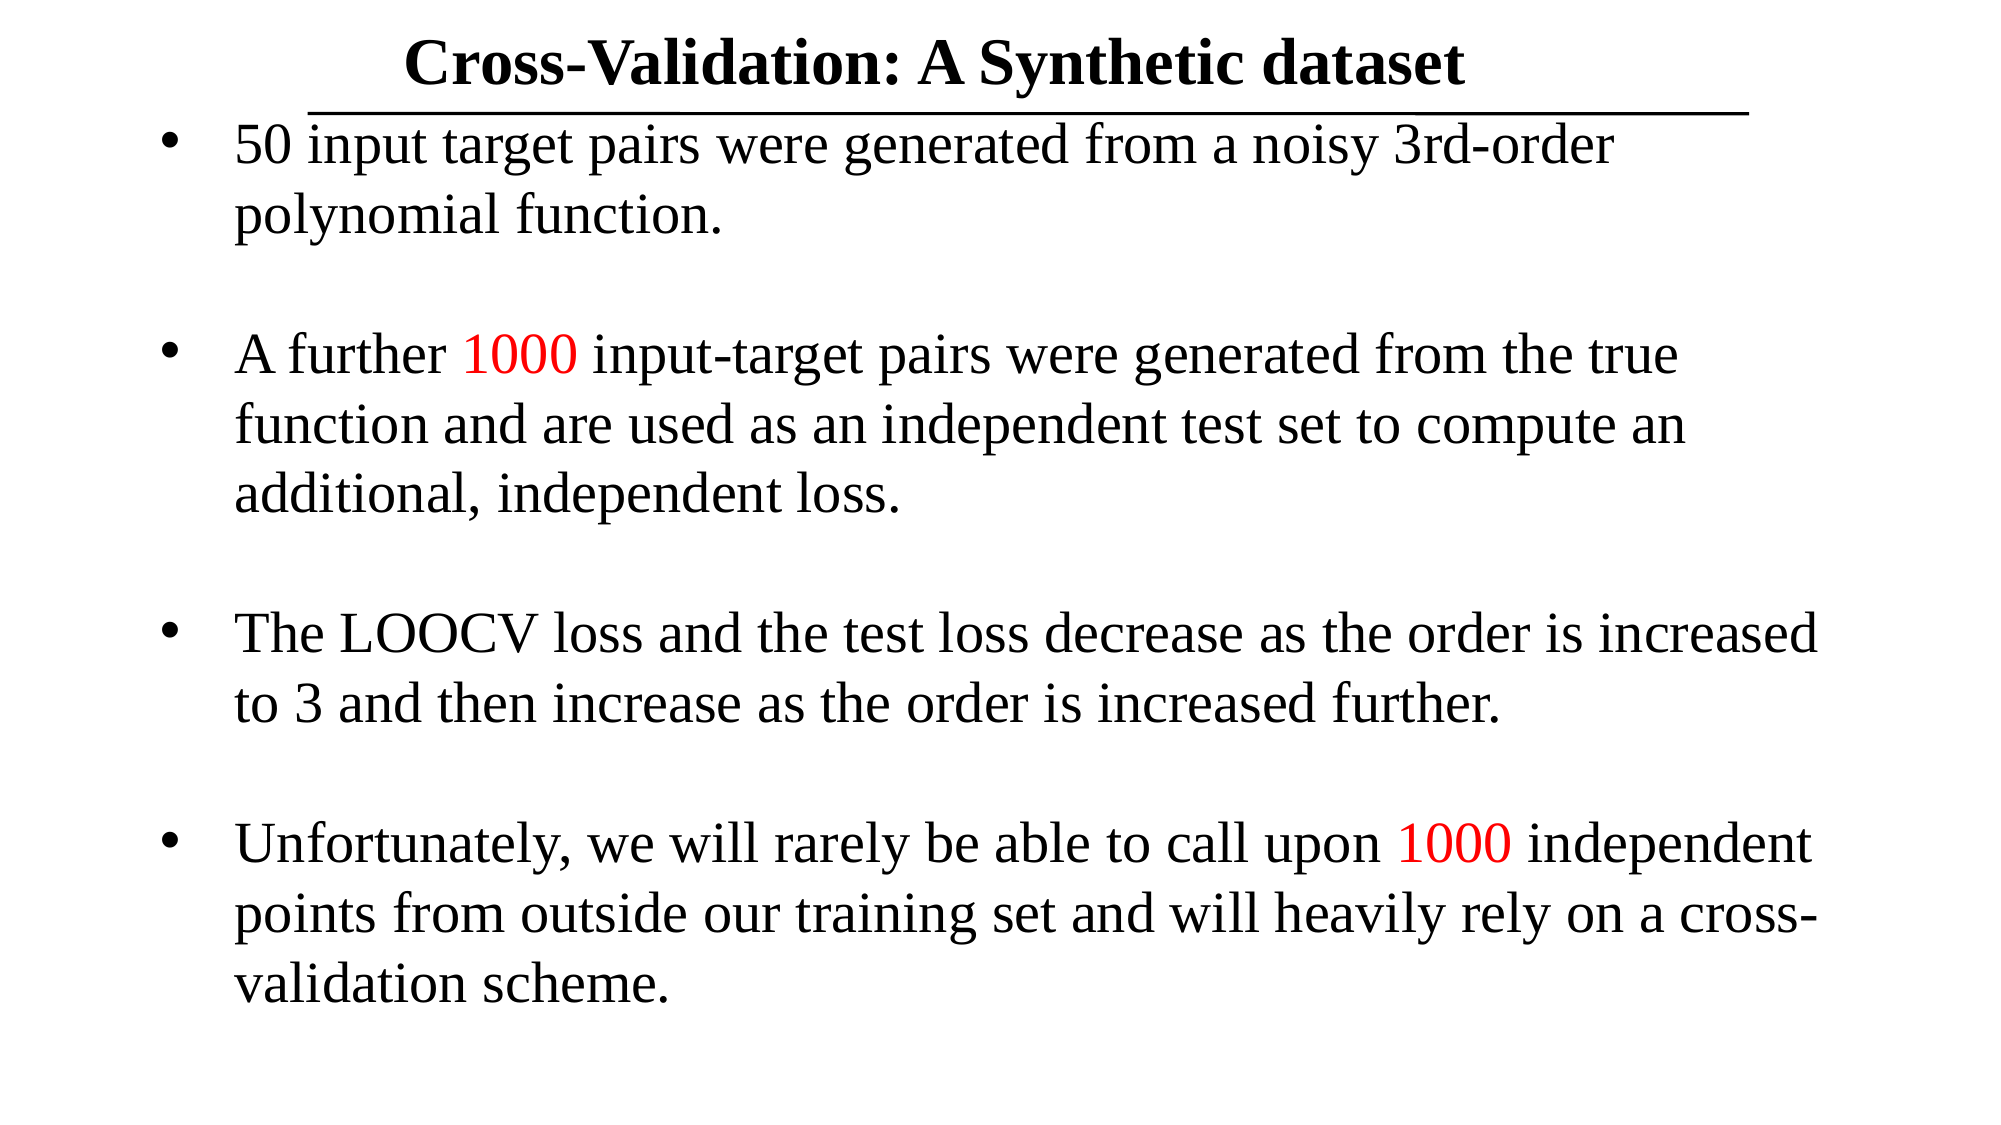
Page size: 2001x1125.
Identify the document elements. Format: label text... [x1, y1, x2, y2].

text_box 50 input target pairs were generated from a noisy 3rd-order polynomial function. A further 1000 input-target pairs were generated from the true function and are used as an independent test set to compute an additional, independent loss. The LOOCV loss and the test loss decrease as the order is increased to 3 and then increase as the order is increased further. Unfortunately, we will rarely be able to call upon 1000 independent points from outside our training set and will heavily rely on a cross-validation scheme. [144, 97, 1856, 1022]
text_box Cross-Validation: A Synthetic dataset [388, 11, 1489, 97]
